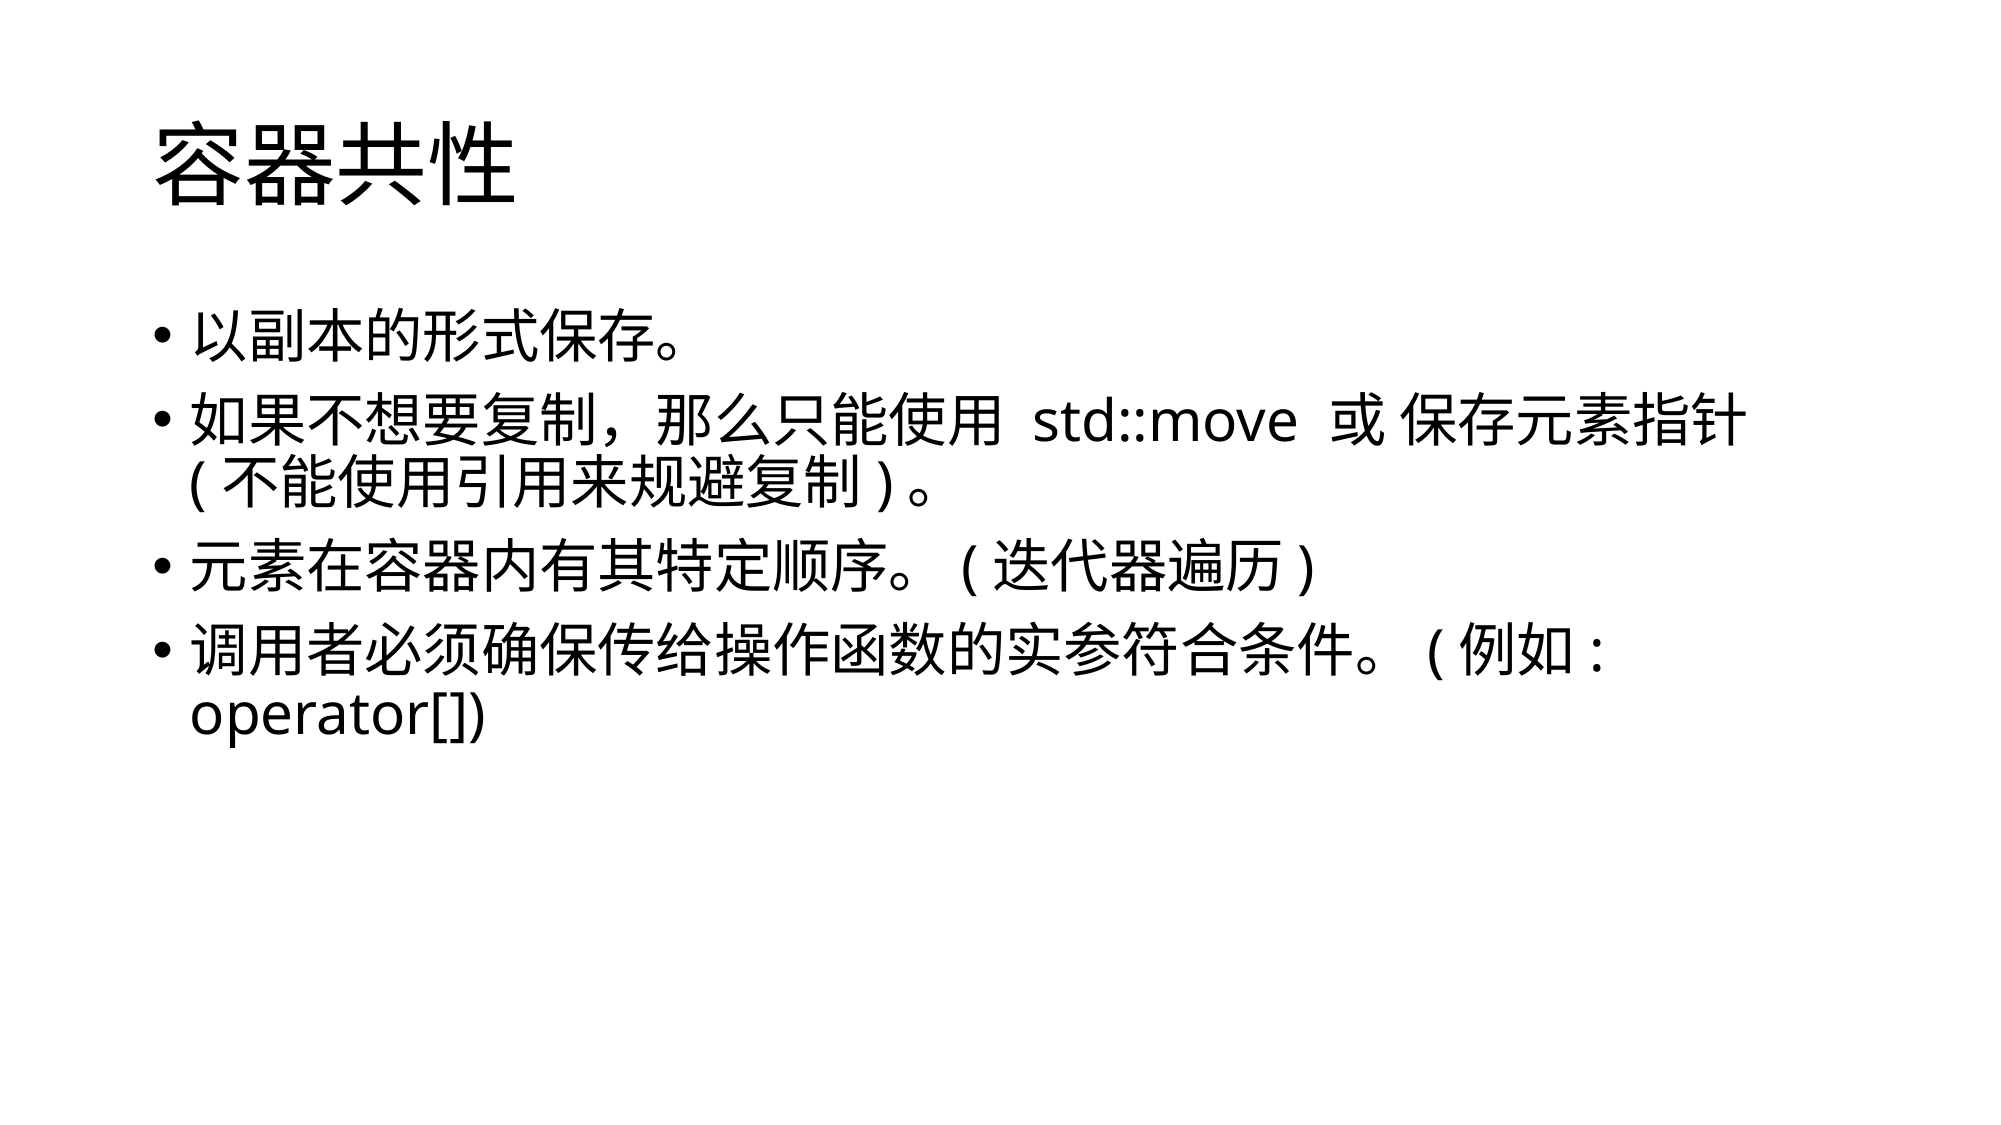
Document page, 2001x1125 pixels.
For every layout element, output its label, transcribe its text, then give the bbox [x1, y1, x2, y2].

title 容器共性 [137, 59, 1863, 278]
list 以副本的形式保存。 如果不想要复制，那么只能使用 std::move 或 保存元素指针(不能使用引用来规避复制)。 元素在容器内有其特定顺序。(迭代器遍历) 调用者必须确保传给操作函数的实参符合条件。(例如: operator[]) [137, 299, 1863, 1014]
